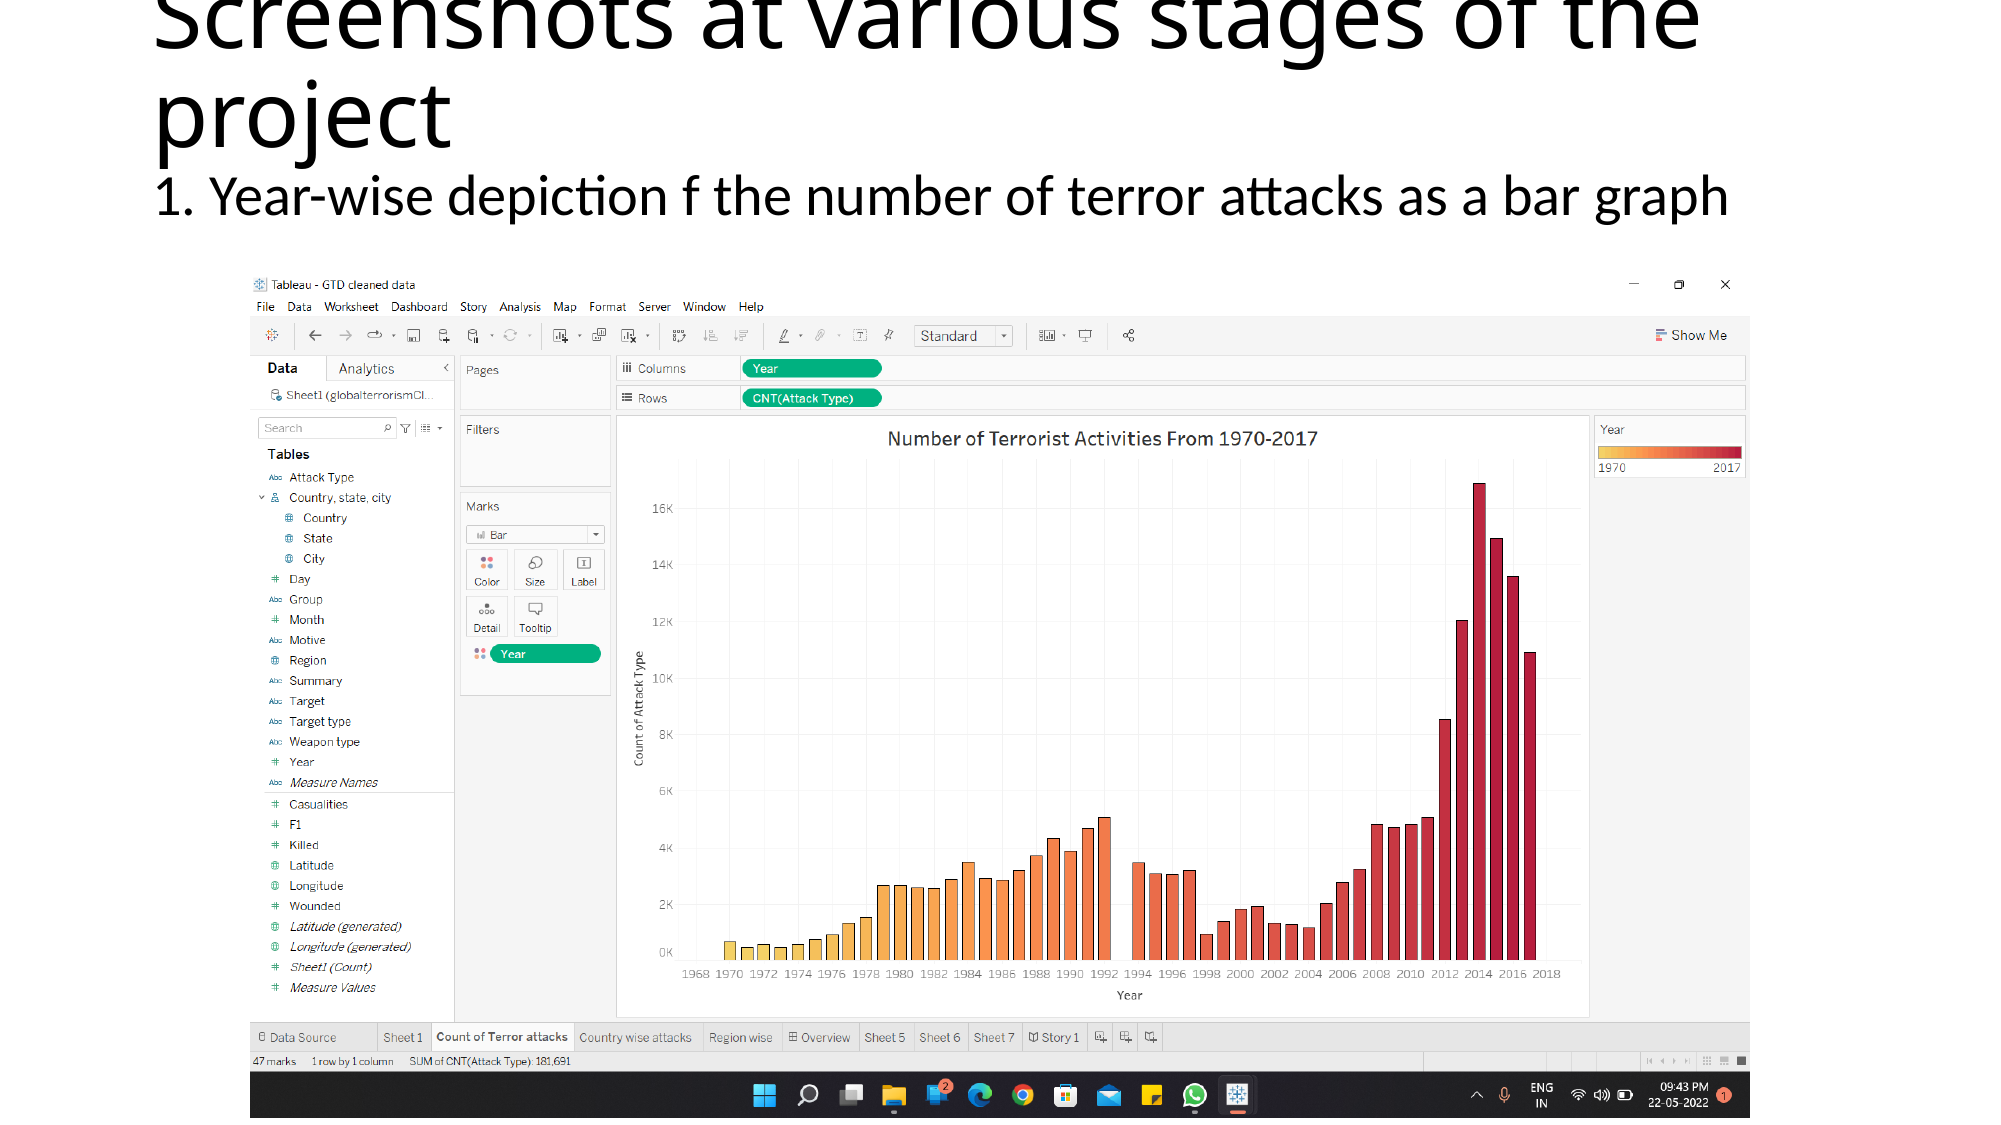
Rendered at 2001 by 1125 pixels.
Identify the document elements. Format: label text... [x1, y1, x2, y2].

picture [250, 273, 1750, 1118]
title Screenshots at various stages of the project [137, 3, 1863, 134]
list 1. Year-wise depiction f the number of terror attacks as a bar graph [137, 157, 1894, 251]
